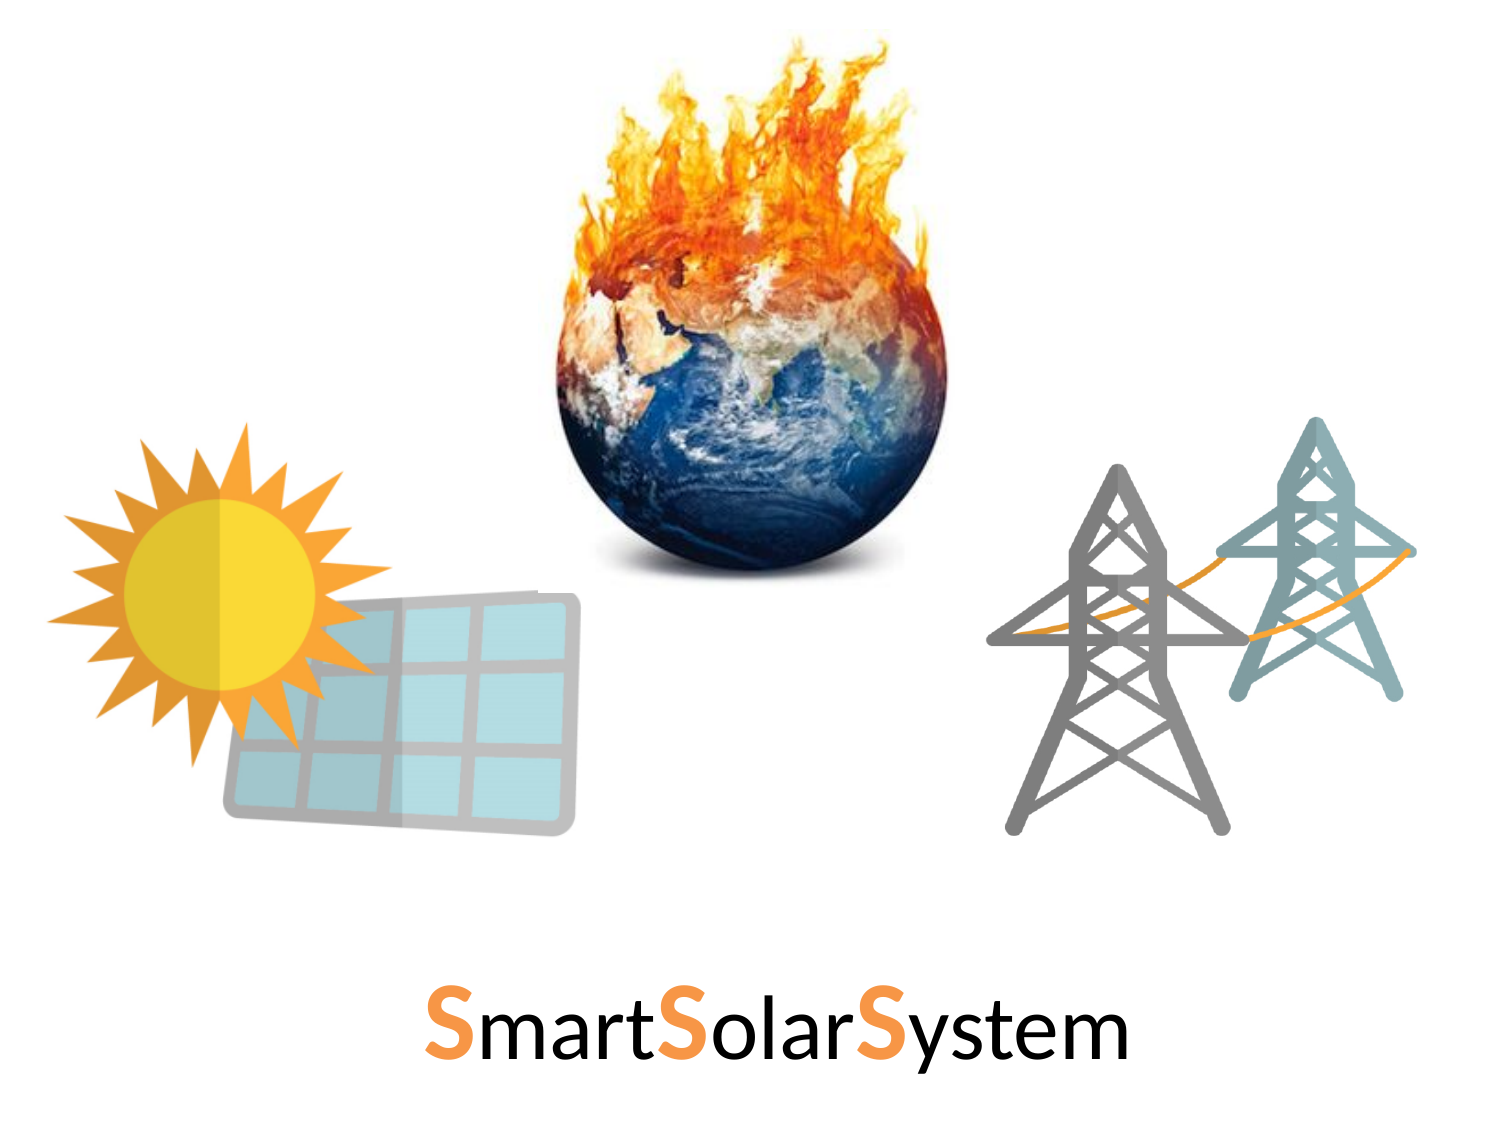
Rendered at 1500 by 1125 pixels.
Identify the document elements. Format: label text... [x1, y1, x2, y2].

picture [0, 375, 648, 925]
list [537, 29, 972, 593]
title SmartSolarSystem [103, 920, 1454, 1109]
picture [880, 375, 1490, 873]
